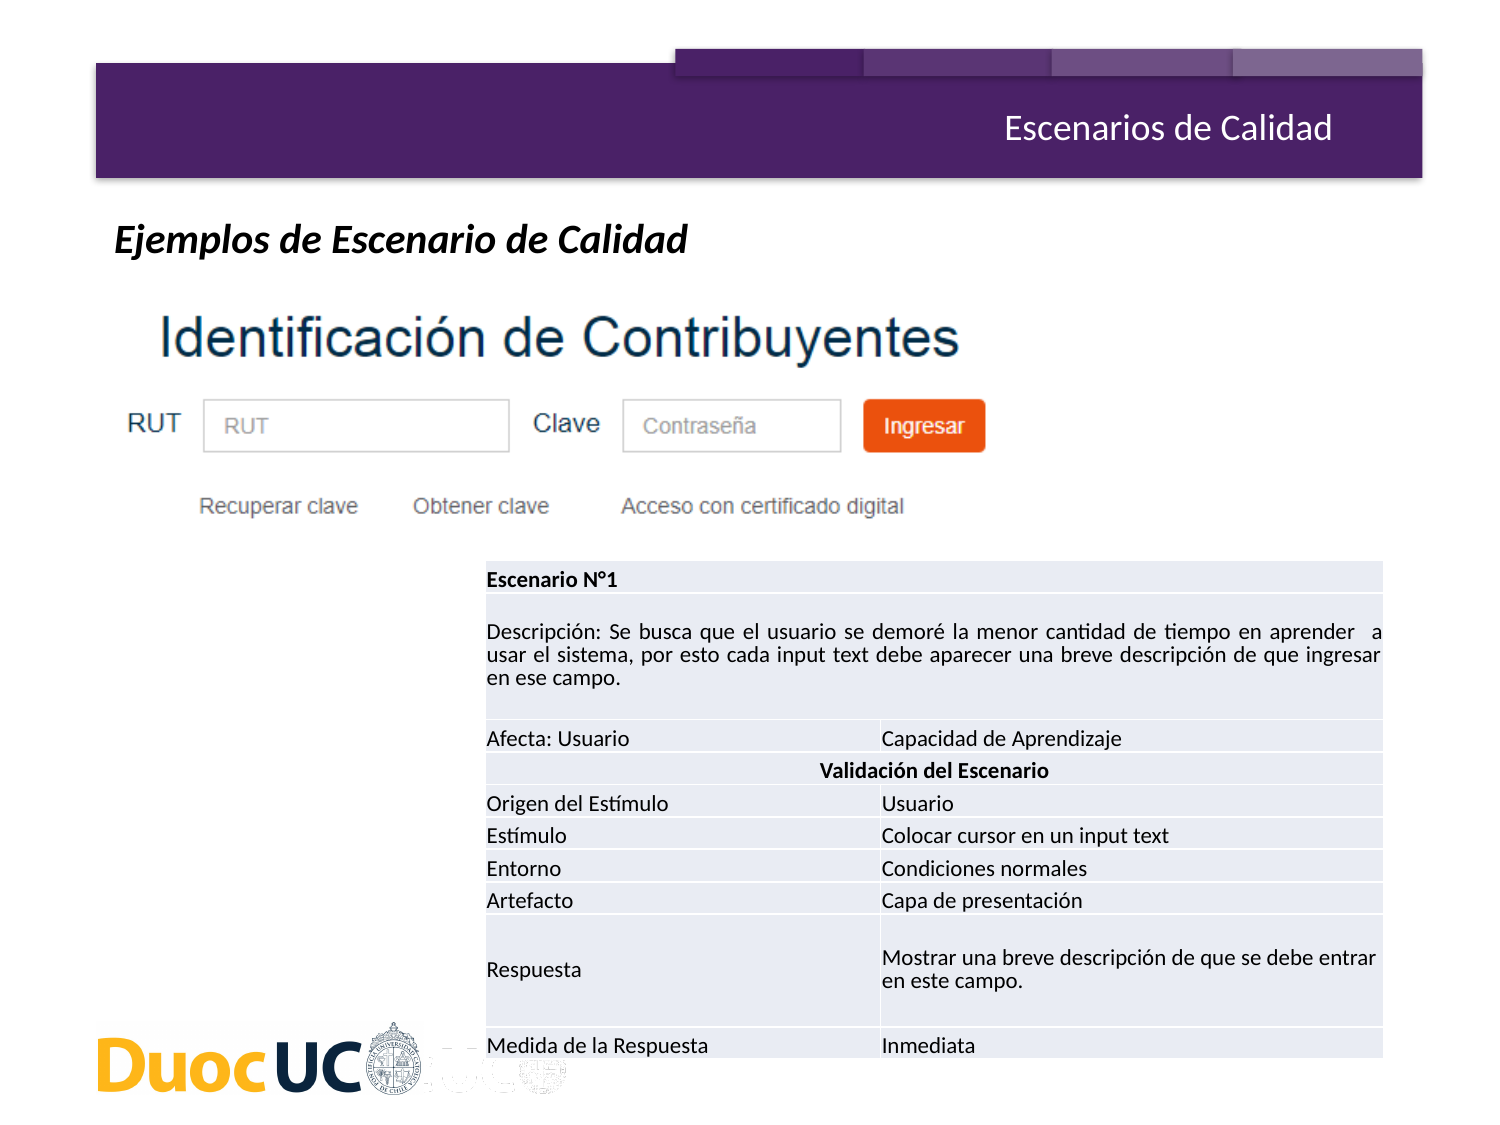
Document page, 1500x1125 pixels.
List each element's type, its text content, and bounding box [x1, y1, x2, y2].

table_cell Colocar cursor en un input text [881, 818, 1383, 848]
table_cell Descripción: Se busca que el usuario se demoré la menor cantidad de tiempo en aprender a usar el sistema, por esto cada input text debe aparecer una breve descripción de que ingresar en ese campo. [486, 594, 1383, 719]
picture [96, 1021, 566, 1095]
table_cell Afecta: Usuario [486, 720, 880, 751]
table_cell Medida de la Respuesta [486, 1028, 880, 1058]
table_cell Artefacto [486, 883, 880, 913]
text_box Ejemplos de Escenario de Calidad [99, 204, 704, 270]
table_cell Usuario [881, 785, 1383, 816]
picture [97, 288, 1017, 561]
table_cell Validación del Escenario [486, 753, 1383, 784]
table_cell Estímulo [486, 818, 880, 848]
table_header Escenario N°1 [486, 561, 1383, 592]
table_cell Capa de presentación [881, 883, 1383, 913]
table_cell Entorno [486, 850, 880, 881]
table_cell Capacidad de Aprendizaje [881, 720, 1383, 751]
table_cell Respuesta [486, 915, 880, 1026]
table_cell Origen del Estímulo [486, 785, 880, 816]
text_box Escenarios de Calidad [815, 95, 1349, 155]
table_cell Mostrar una breve descripción de que se debe entrar en este campo. [881, 915, 1383, 1026]
table_cell Inmediata [881, 1028, 1383, 1058]
table_cell Condiciones normales [881, 850, 1383, 881]
